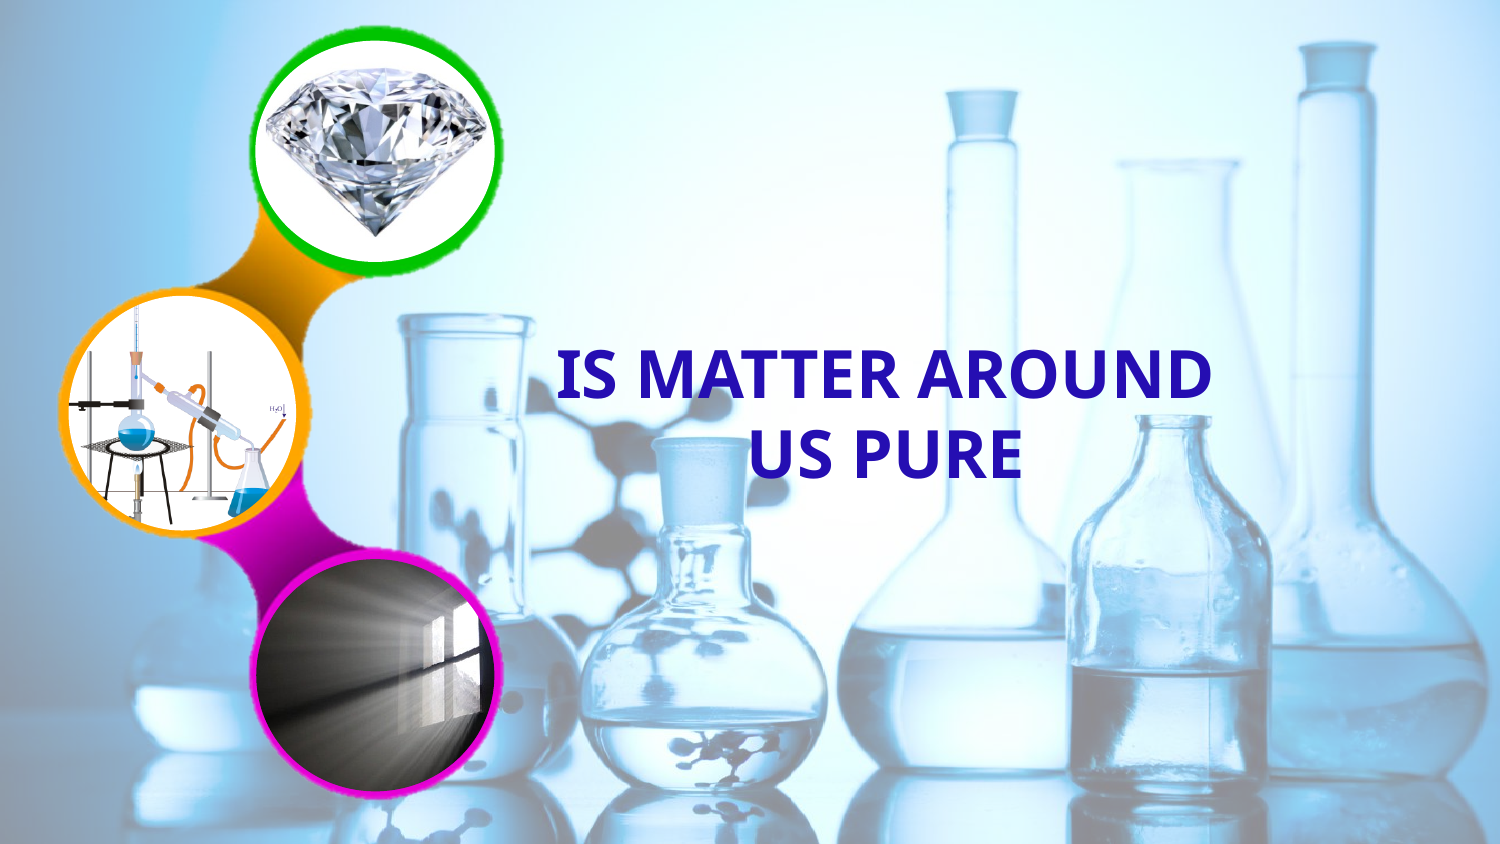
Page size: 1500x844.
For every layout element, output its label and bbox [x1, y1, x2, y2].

text_box [0, 0, 1500, 844]
picture [32, 6, 557, 834]
